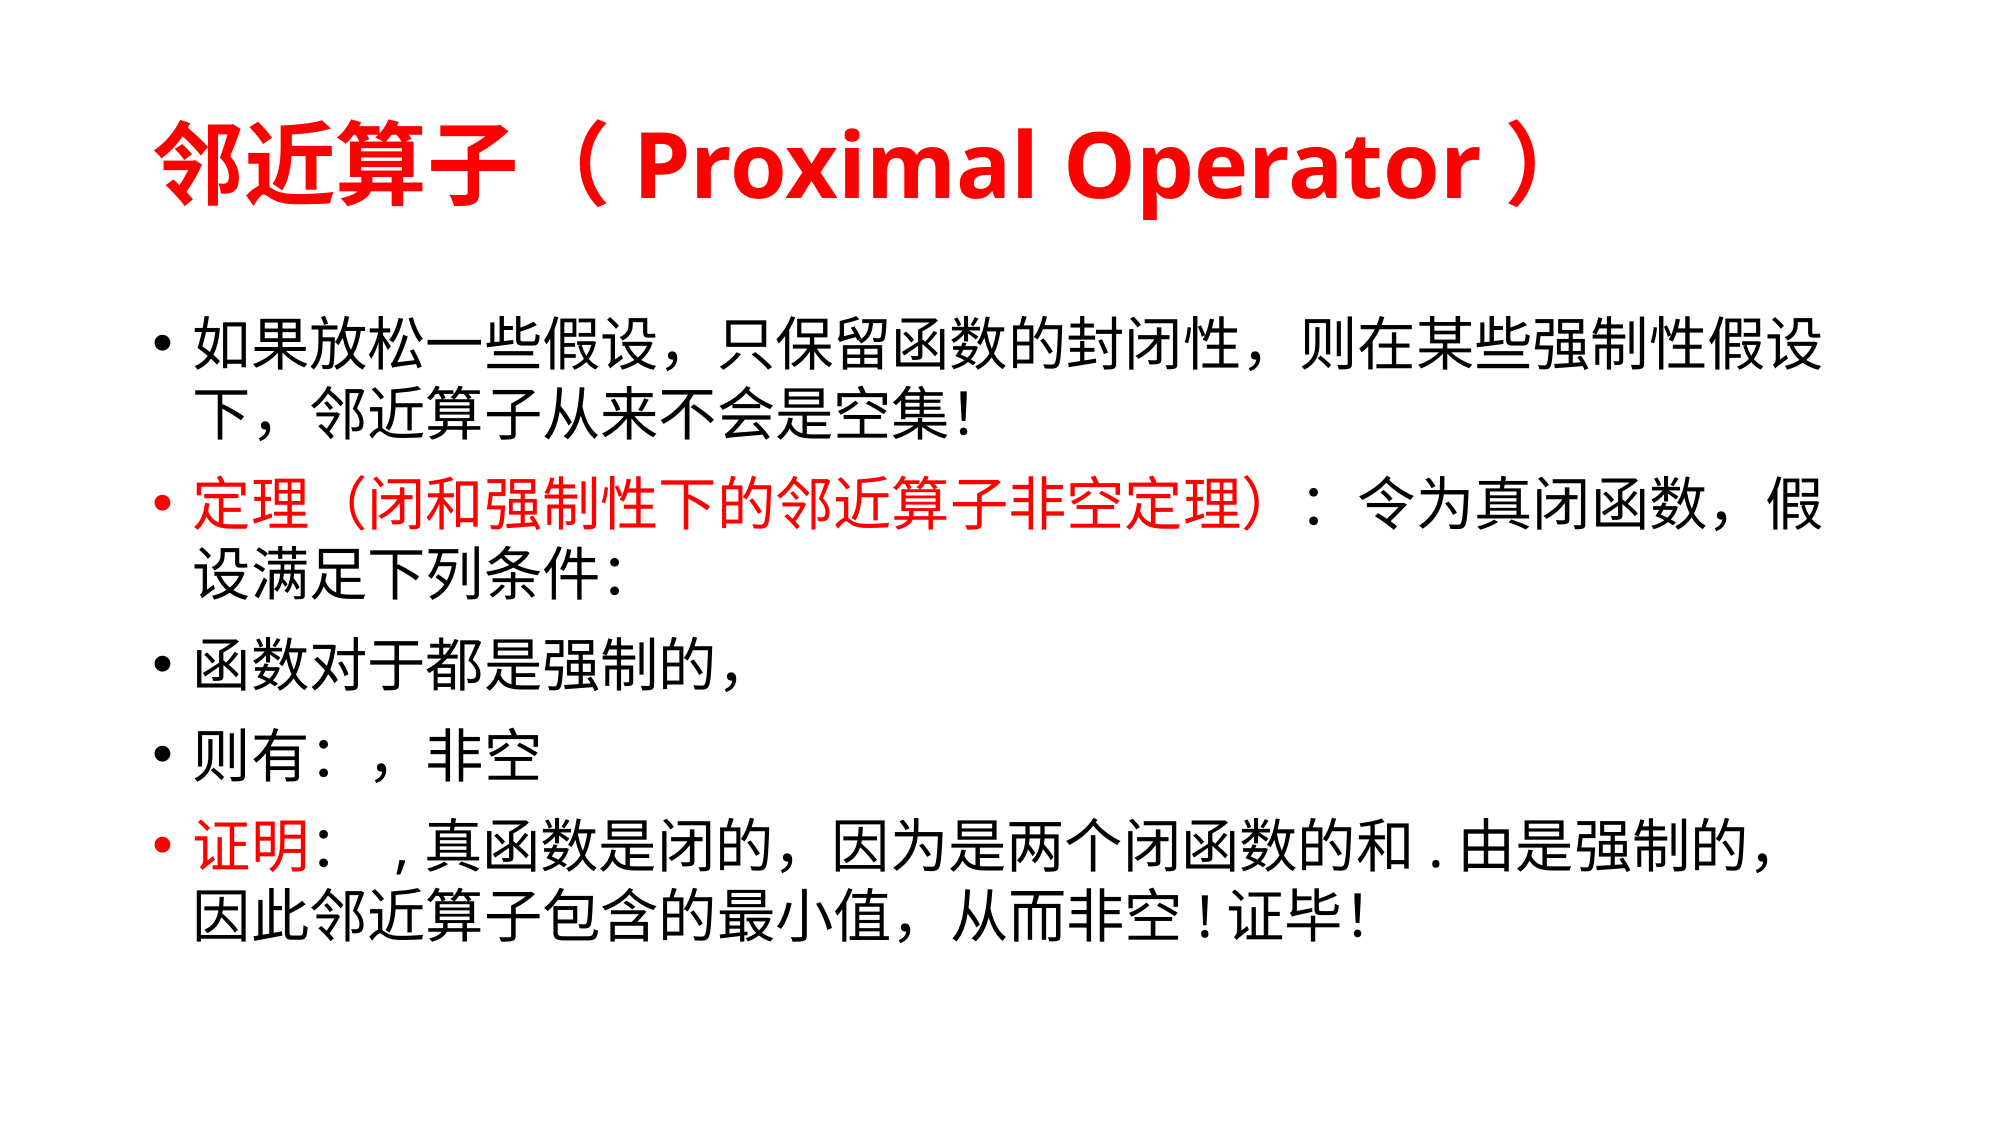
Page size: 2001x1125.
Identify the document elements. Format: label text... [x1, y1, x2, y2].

title 邻近算子（Proximal Operator） [137, 59, 1863, 278]
